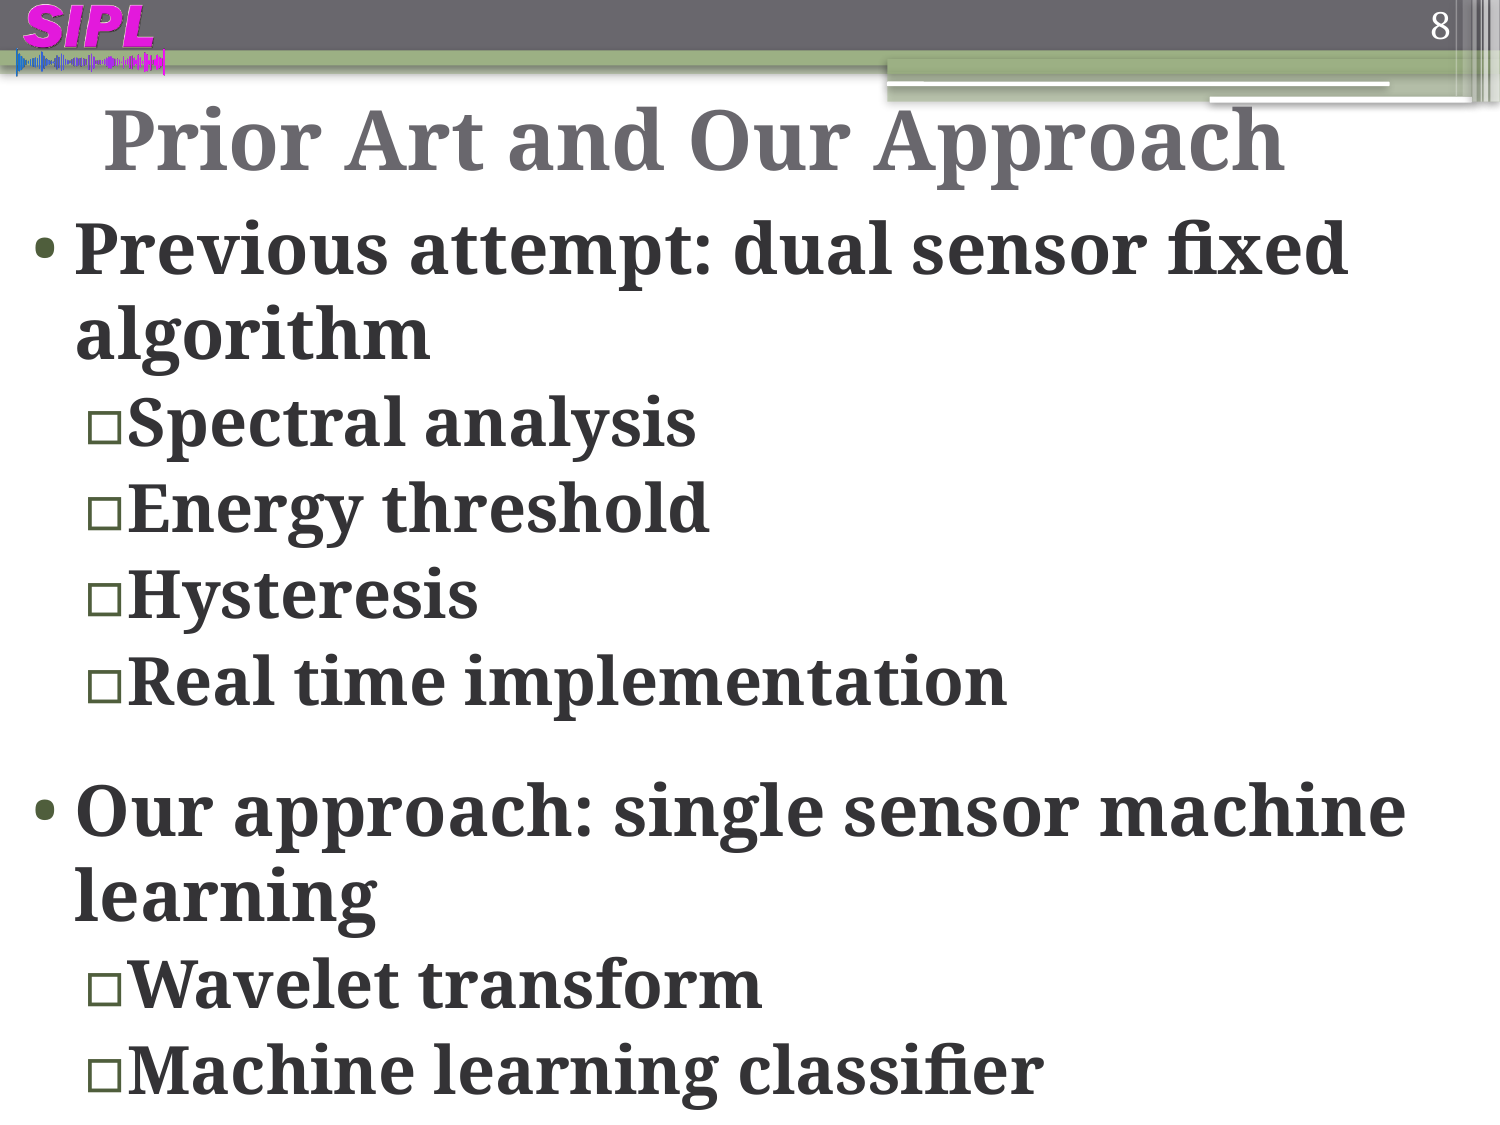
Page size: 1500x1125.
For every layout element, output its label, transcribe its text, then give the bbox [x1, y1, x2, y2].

text_box Previous attempt: dual sensor fixed algorithm Spectral analysis Energy threshold Hysteresis Real time implementation Our approach: single sensor machine learning Wavelet transform Machine learning classifier Hysteresis Real time implementation [0, 196, 1500, 988]
text_box Prior Art and Our Approach [88, 78, 1439, 196]
picture [5, 0, 171, 79]
slide_number 8 [1341, 0, 1466, 61]
